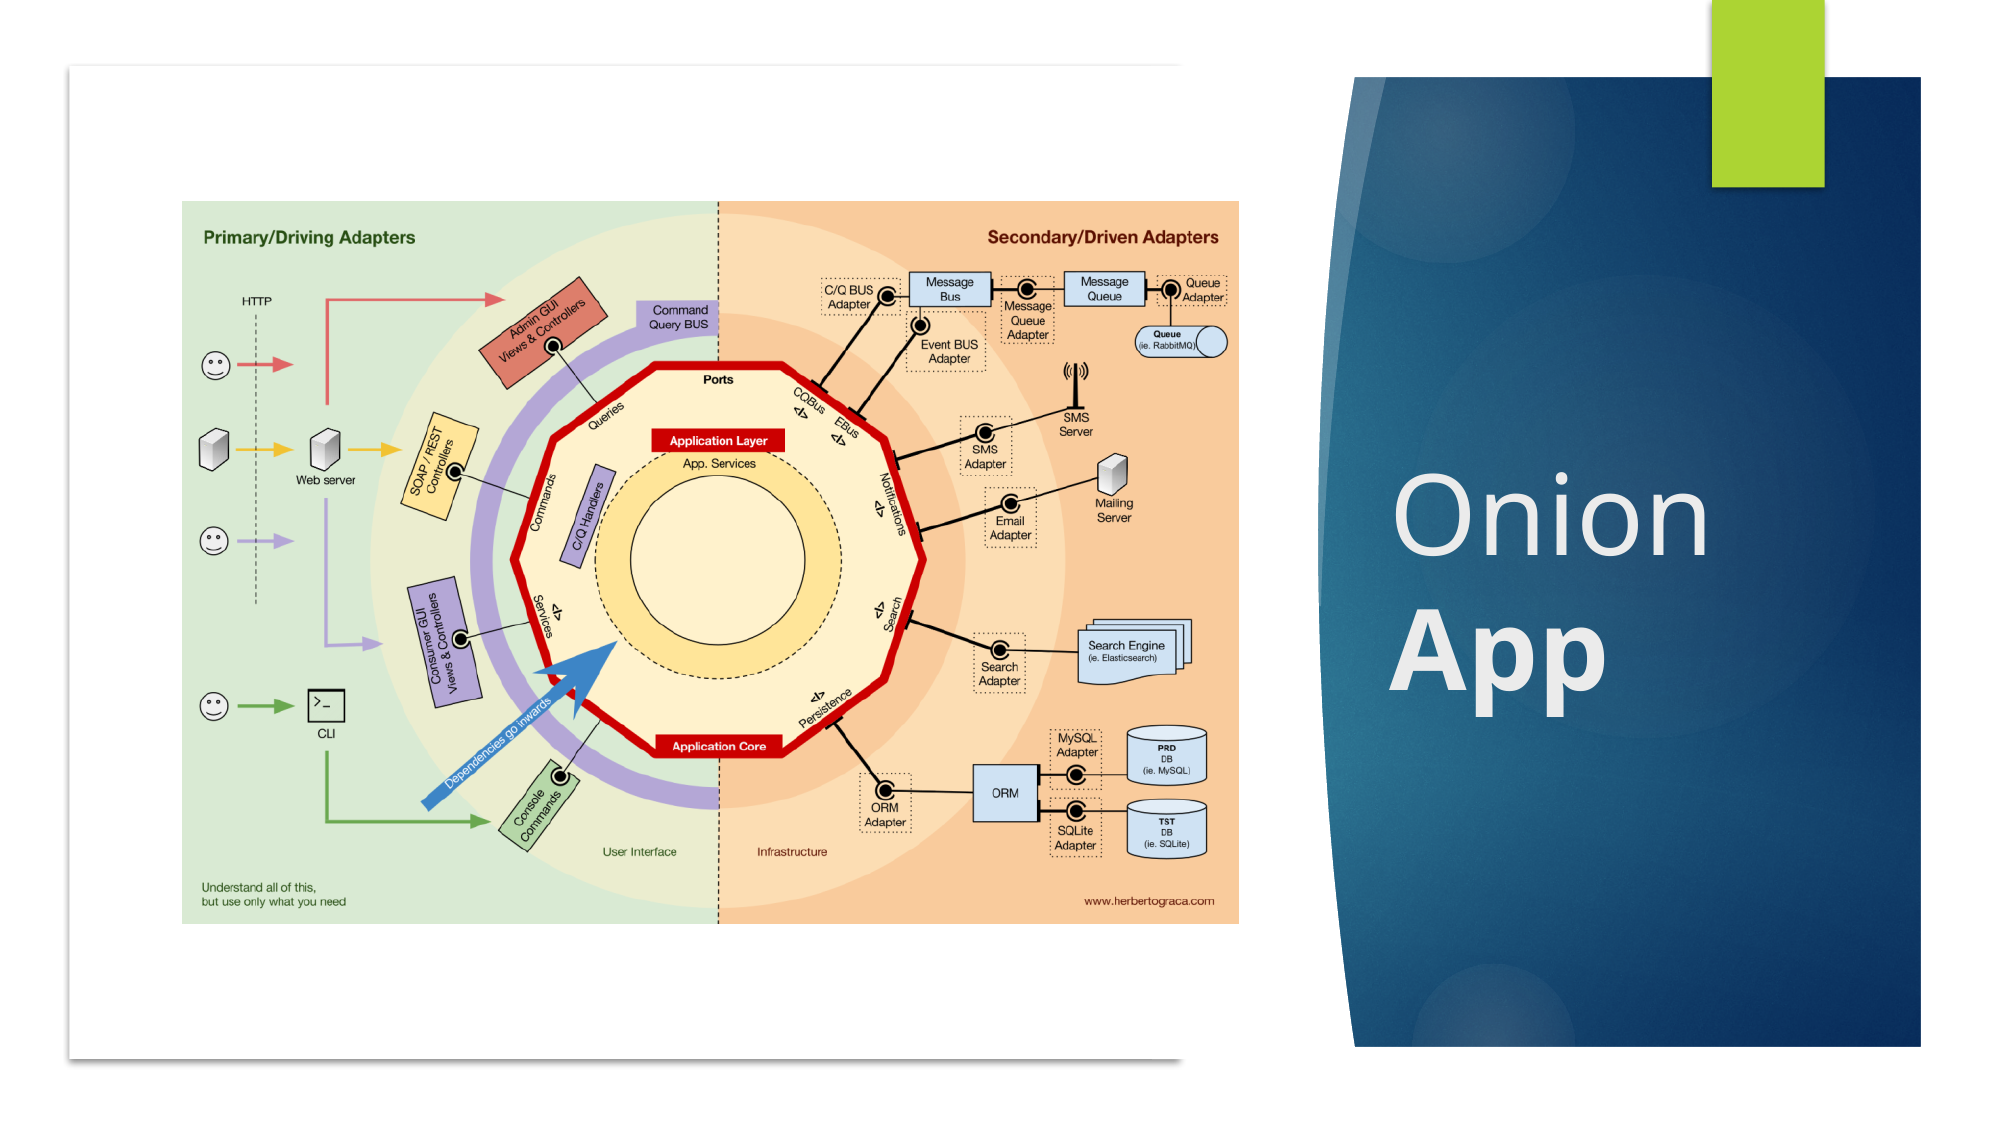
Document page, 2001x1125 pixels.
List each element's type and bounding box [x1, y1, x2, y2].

text_box [0, 0, 2000, 1125]
picture [181, 201, 1240, 924]
text_box [69, 64, 1367, 1060]
